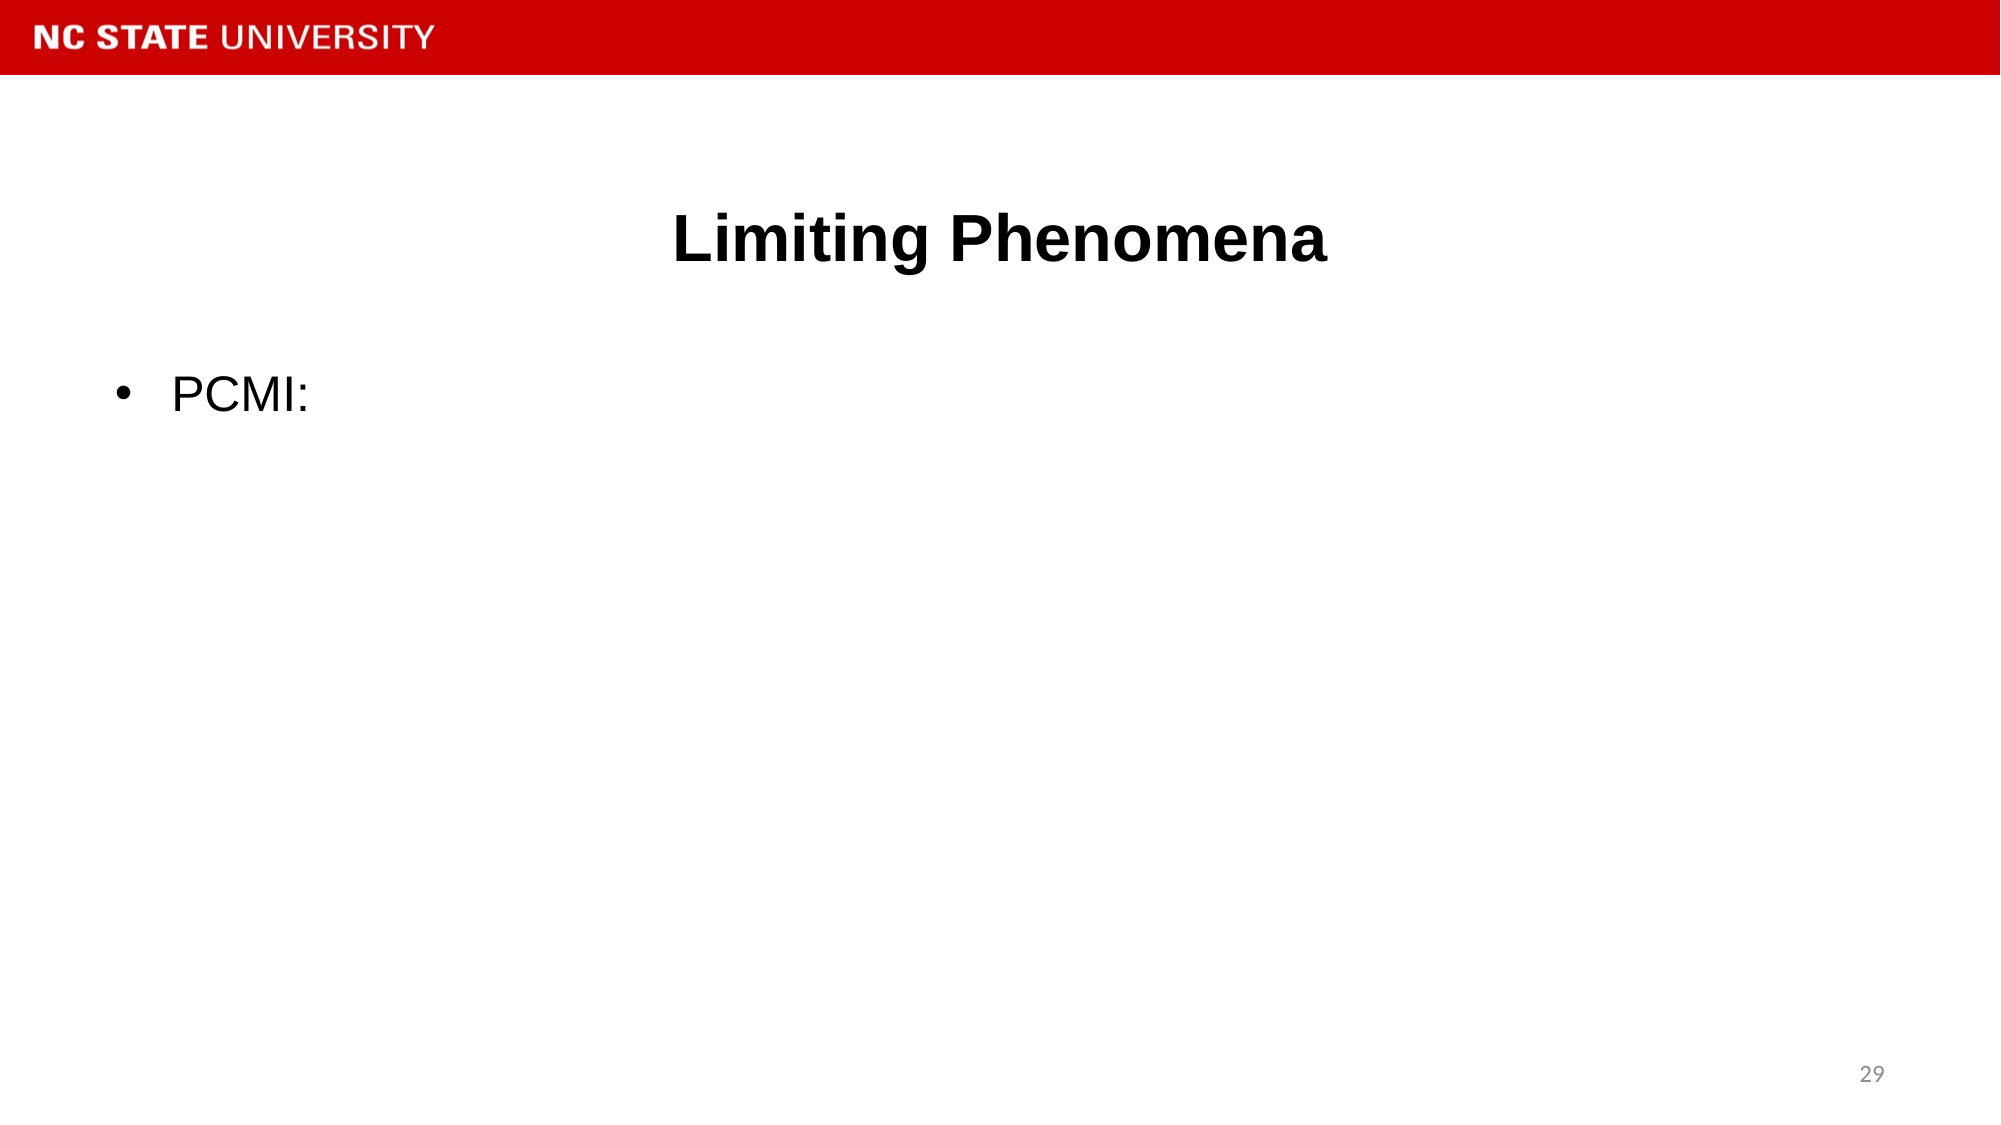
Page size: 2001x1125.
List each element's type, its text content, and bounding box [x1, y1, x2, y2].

picture [0, 0, 2000, 75]
slide_number 29 [1433, 1042, 1900, 1103]
title Limiting Phenomena [99, 147, 1900, 323]
list PCMI: [99, 354, 1900, 1005]
